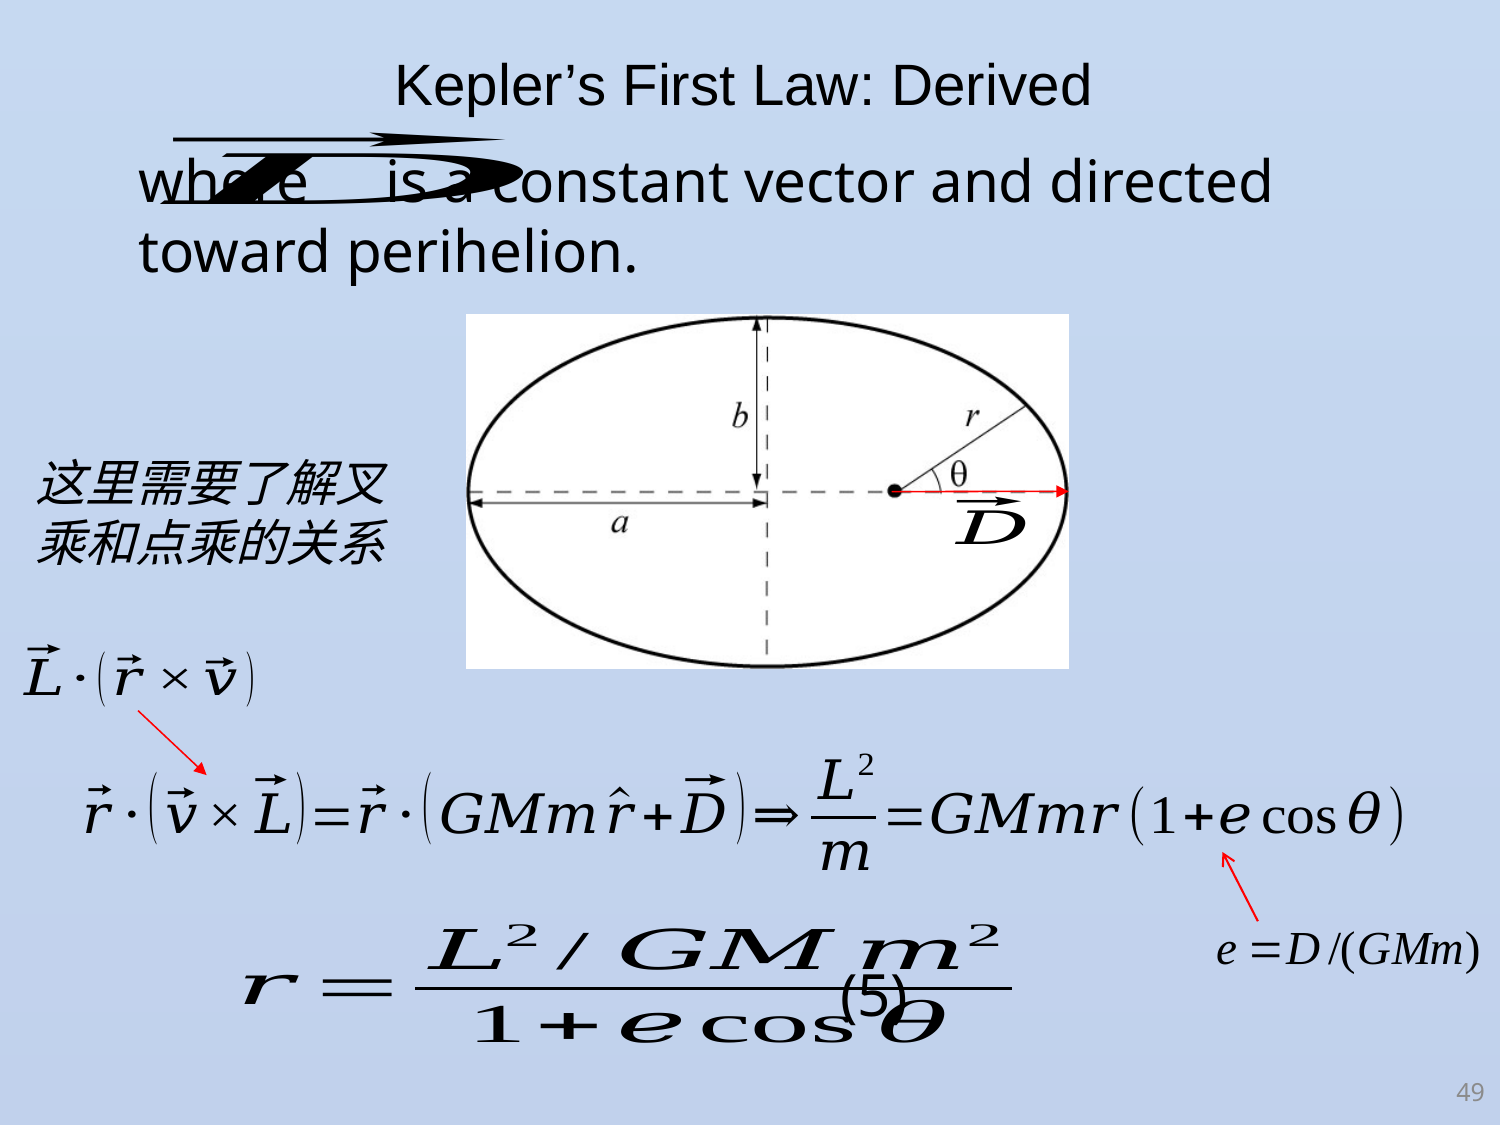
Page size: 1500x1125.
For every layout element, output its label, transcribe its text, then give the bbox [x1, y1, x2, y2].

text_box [137, 710, 207, 776]
text_box (5) [123, 950, 1412, 1051]
text_box where is a constant vector and directed toward perihelion. [123, 137, 1388, 292]
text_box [1222, 851, 1259, 922]
picture [466, 314, 1069, 669]
slide_number 49 [1149, 1063, 1500, 1124]
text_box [1209, 920, 1490, 985]
text_box Kepler’s First Law: Derived [100, 32, 1388, 125]
text_box 这里需要了解叉乘和点乘的关系 [20, 444, 408, 580]
